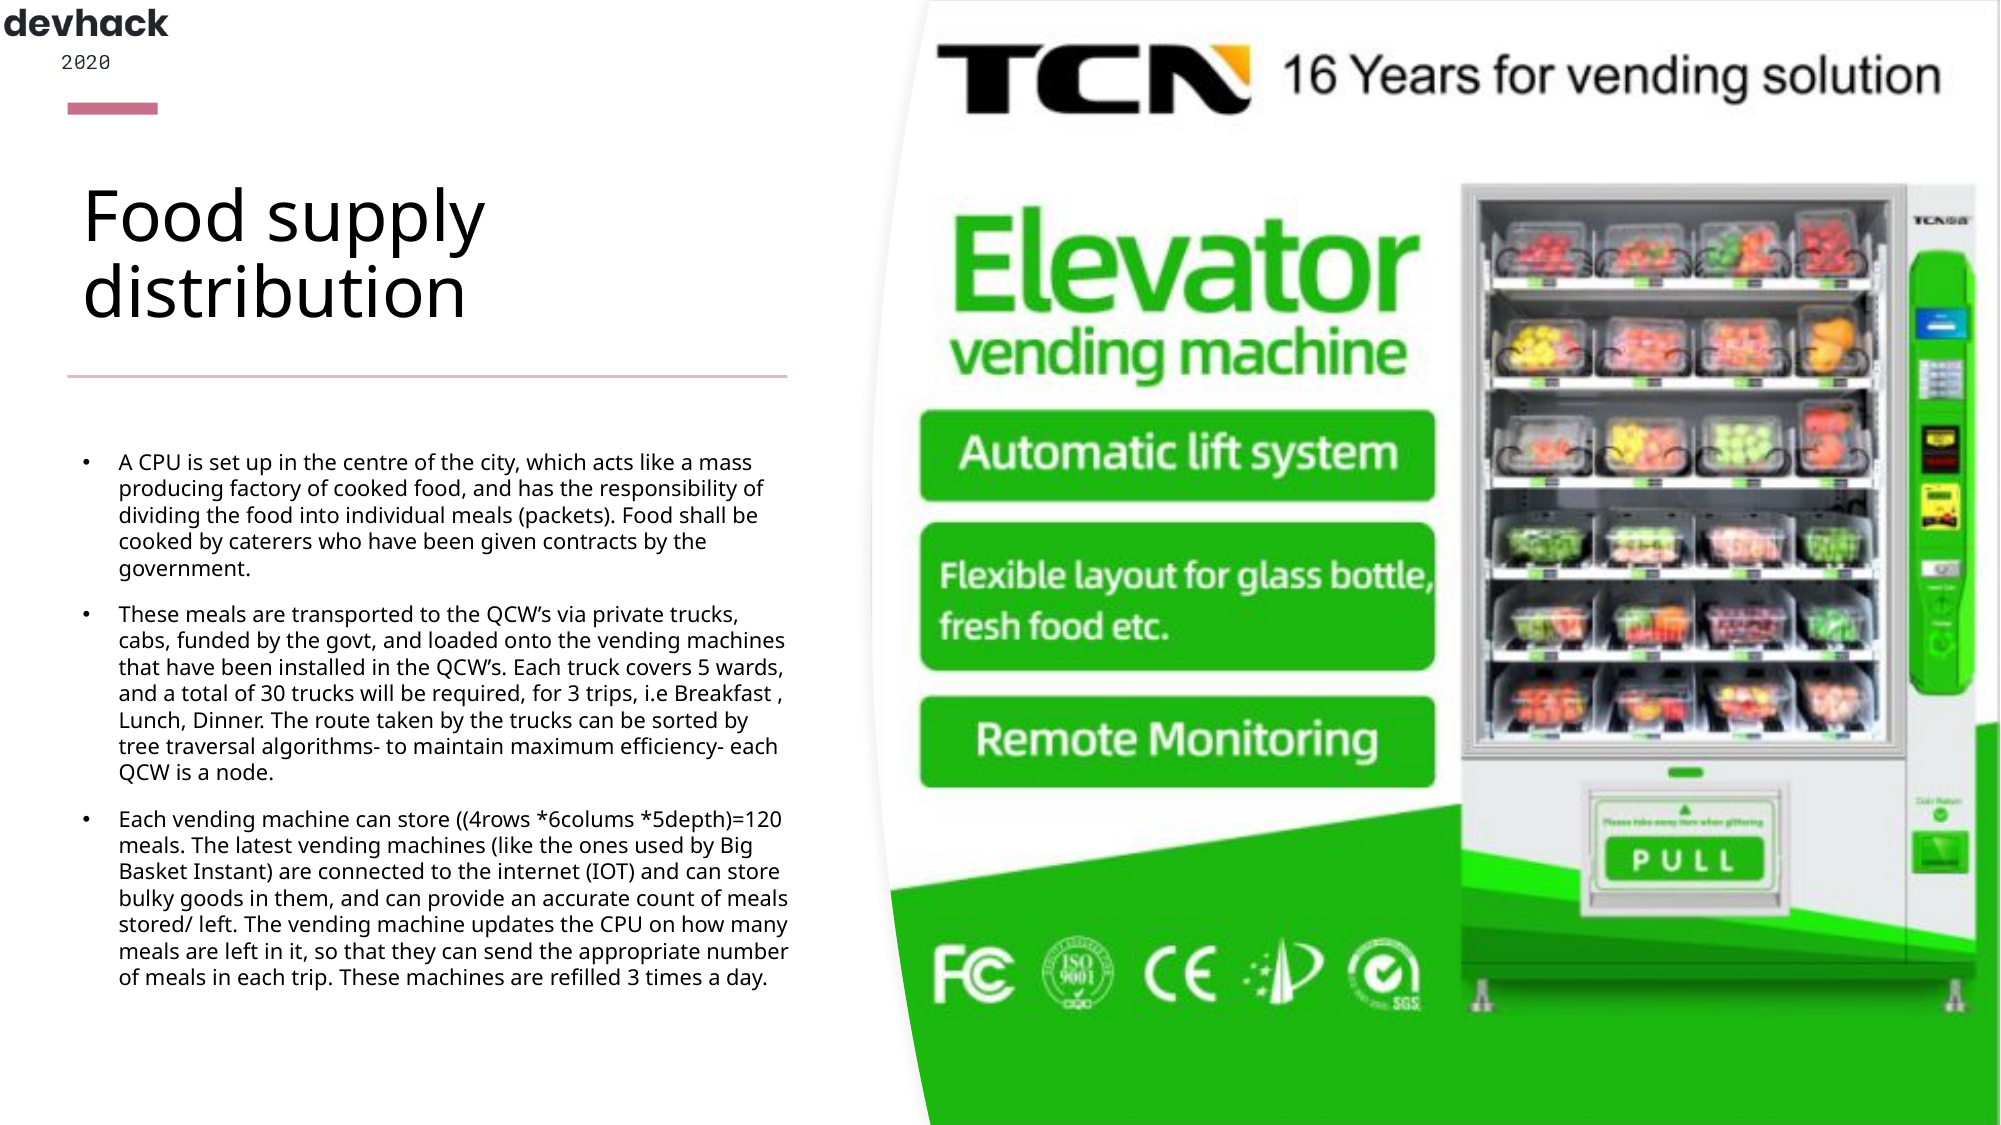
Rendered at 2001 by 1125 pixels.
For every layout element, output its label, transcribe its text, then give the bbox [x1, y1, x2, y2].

list A CPU is set up in the centre of the city, which acts like a mass producing factory of cooked food, and has the responsibility of dividing the food into individual meals (packets). Food shall be cooked by caterers who have been given contracts by the government. These meals are transported to the QCW’s via private trucks, cabs, funded by the govt, and loaded onto the vending machines that have been installed in the QCW’s. Each truck covers 5 wards, and a total of 30 trucks will be required, for 3 trips, i.e Breakfast , Lunch, Dinner. The route taken by the trucks can be sorted by tree traversal algorithms- to maintain maximum efficiency- each QCW is a node. Each vending machine can store ((4rows *6colums *5depth)=120 meals. The latest vending machines (like the ones used by Big Basket Instant) are connected to the internet (IOT) and can store bulky goods in them, and can provide an accurate count of meals stored/ left. The vending machine updates the CPU on how many meals are left in it, so that they can send the appropriate number of meals in each trip. These machines are refilled 3 times a day. [67, 441, 806, 1029]
title Food supply distribution [67, 161, 804, 341]
text_box [67, 102, 159, 116]
picture [0, 0, 179, 74]
text_box [66, 374, 788, 379]
text_box [0, 0, 870, 1125]
picture [870, 0, 2000, 1125]
